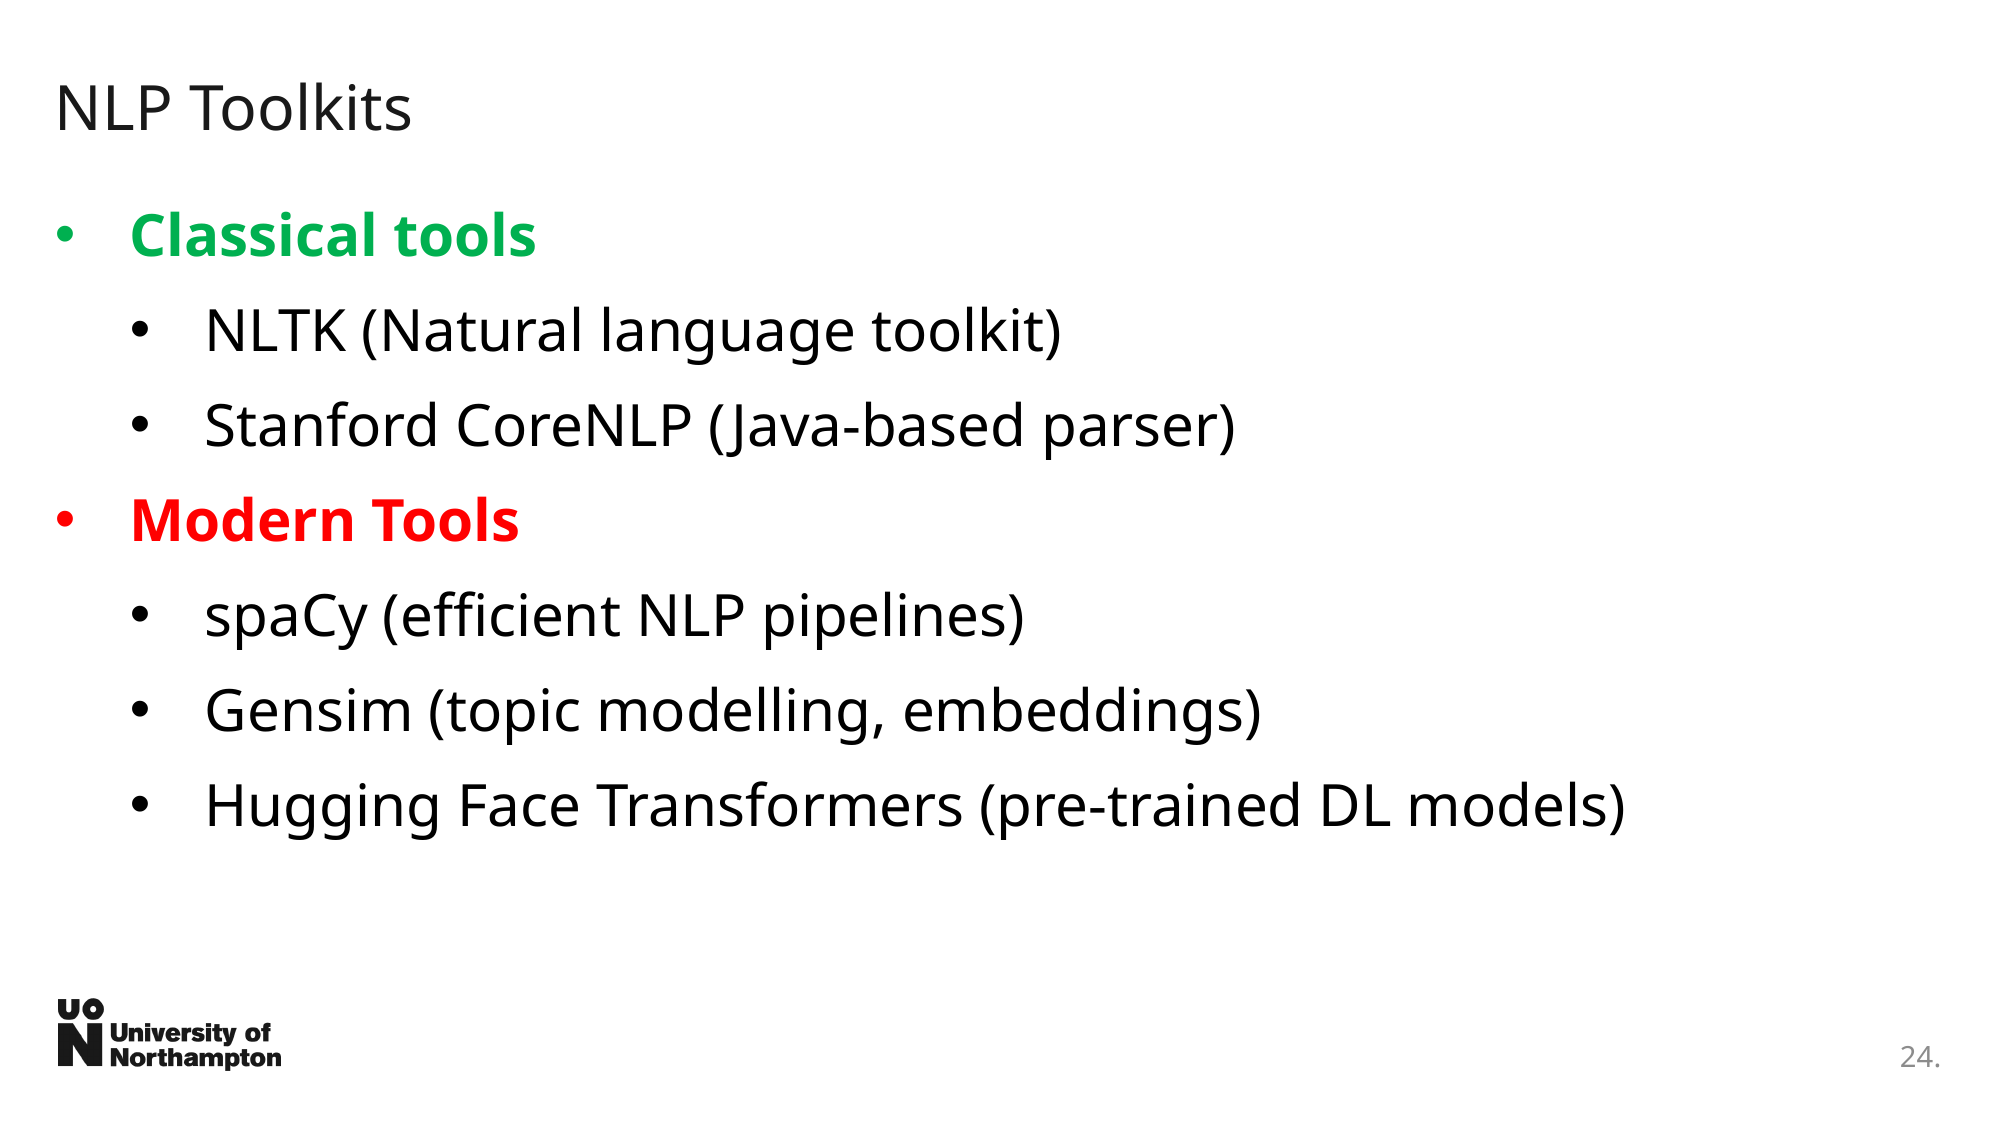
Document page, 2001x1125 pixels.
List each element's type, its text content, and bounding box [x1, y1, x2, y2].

text_box Classical tools NLTK (Natural language toolkit) Stanford CoreNLP (Java-based parser) Modern Tools spaCy (efficient NLP pipelines) Gensim (topic modelling, embeddings) Hugging Face Transformers (pre-trained DL models) [39, 191, 1914, 934]
slide_number 24. [1743, 1027, 1957, 1087]
picture [58, 998, 281, 1071]
title NLP Toolkits [39, 69, 1765, 168]
